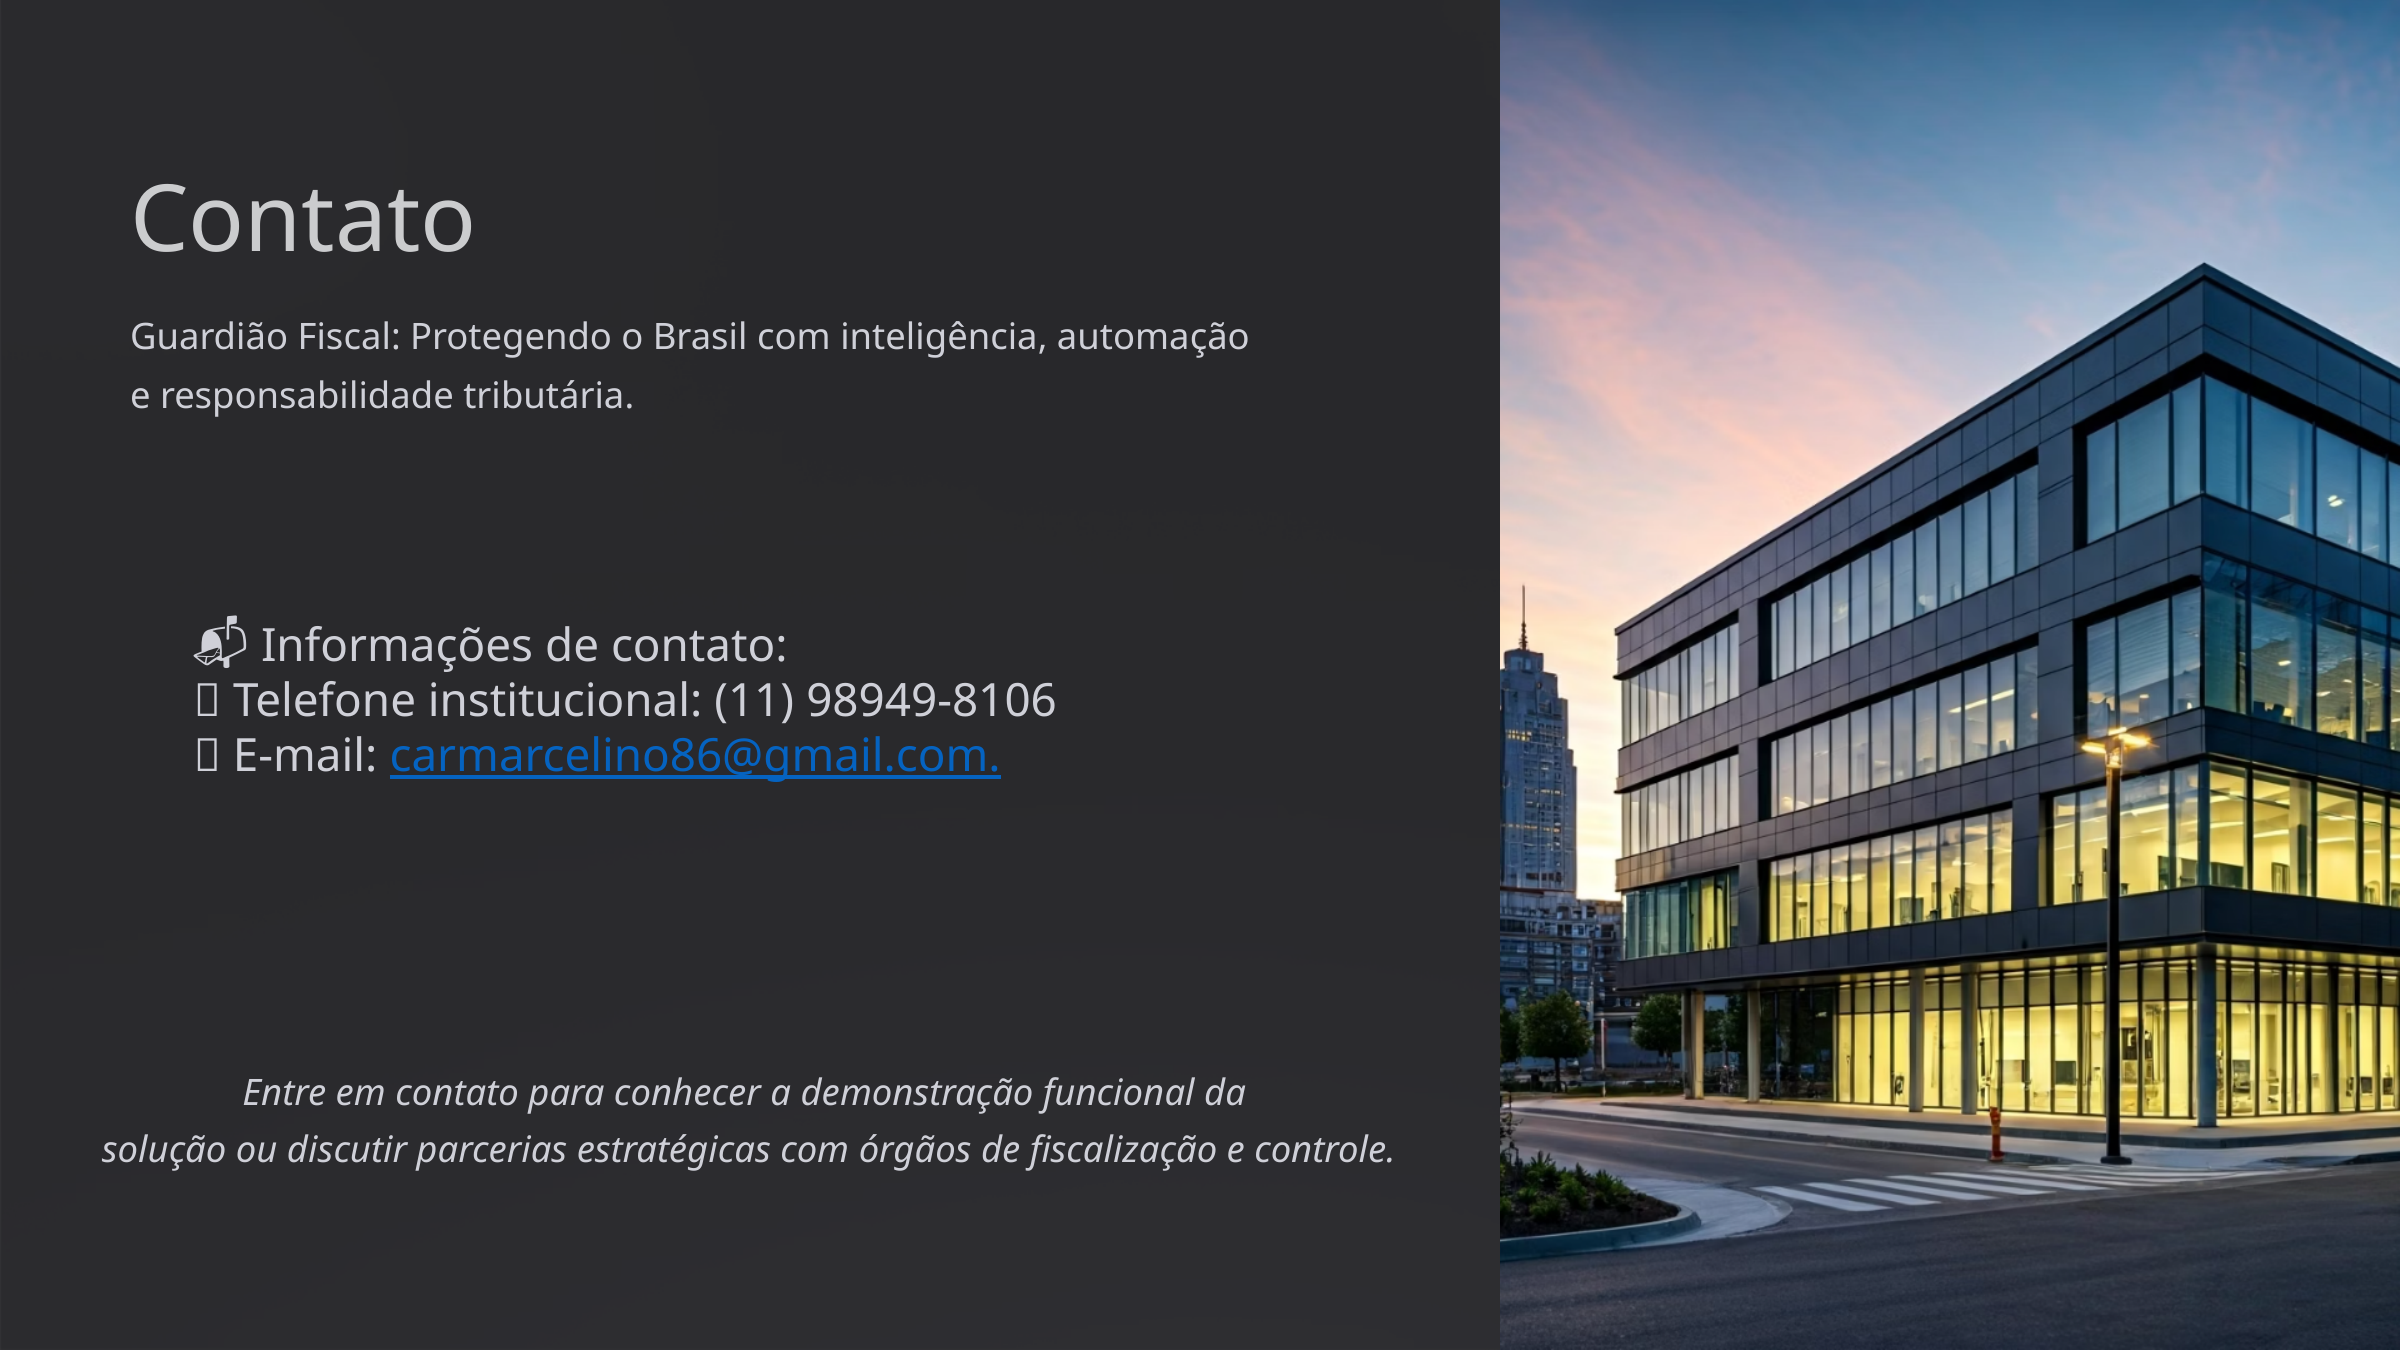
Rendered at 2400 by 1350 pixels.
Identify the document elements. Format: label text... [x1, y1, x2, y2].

text_box 📬 Informações de contato: 📞 Telefone institucional: (11) 98949-8106 📧 E-mail: carmarcelino86@gmail.com. [193, 615, 659, 674]
text_box Entre em contato para conhecer a demonstração funcional da solução ou discutir parcerias estratégicas com órgãos de fiscalização e controle. [517, 1055, 983, 1114]
picture [1499, 0, 2400, 1350]
text_box Contato [130, 154, 1061, 271]
text_box Guardião Fiscal: Protegendo o Brasil com inteligência, automação e responsabilidade tributária. [130, 297, 1370, 357]
